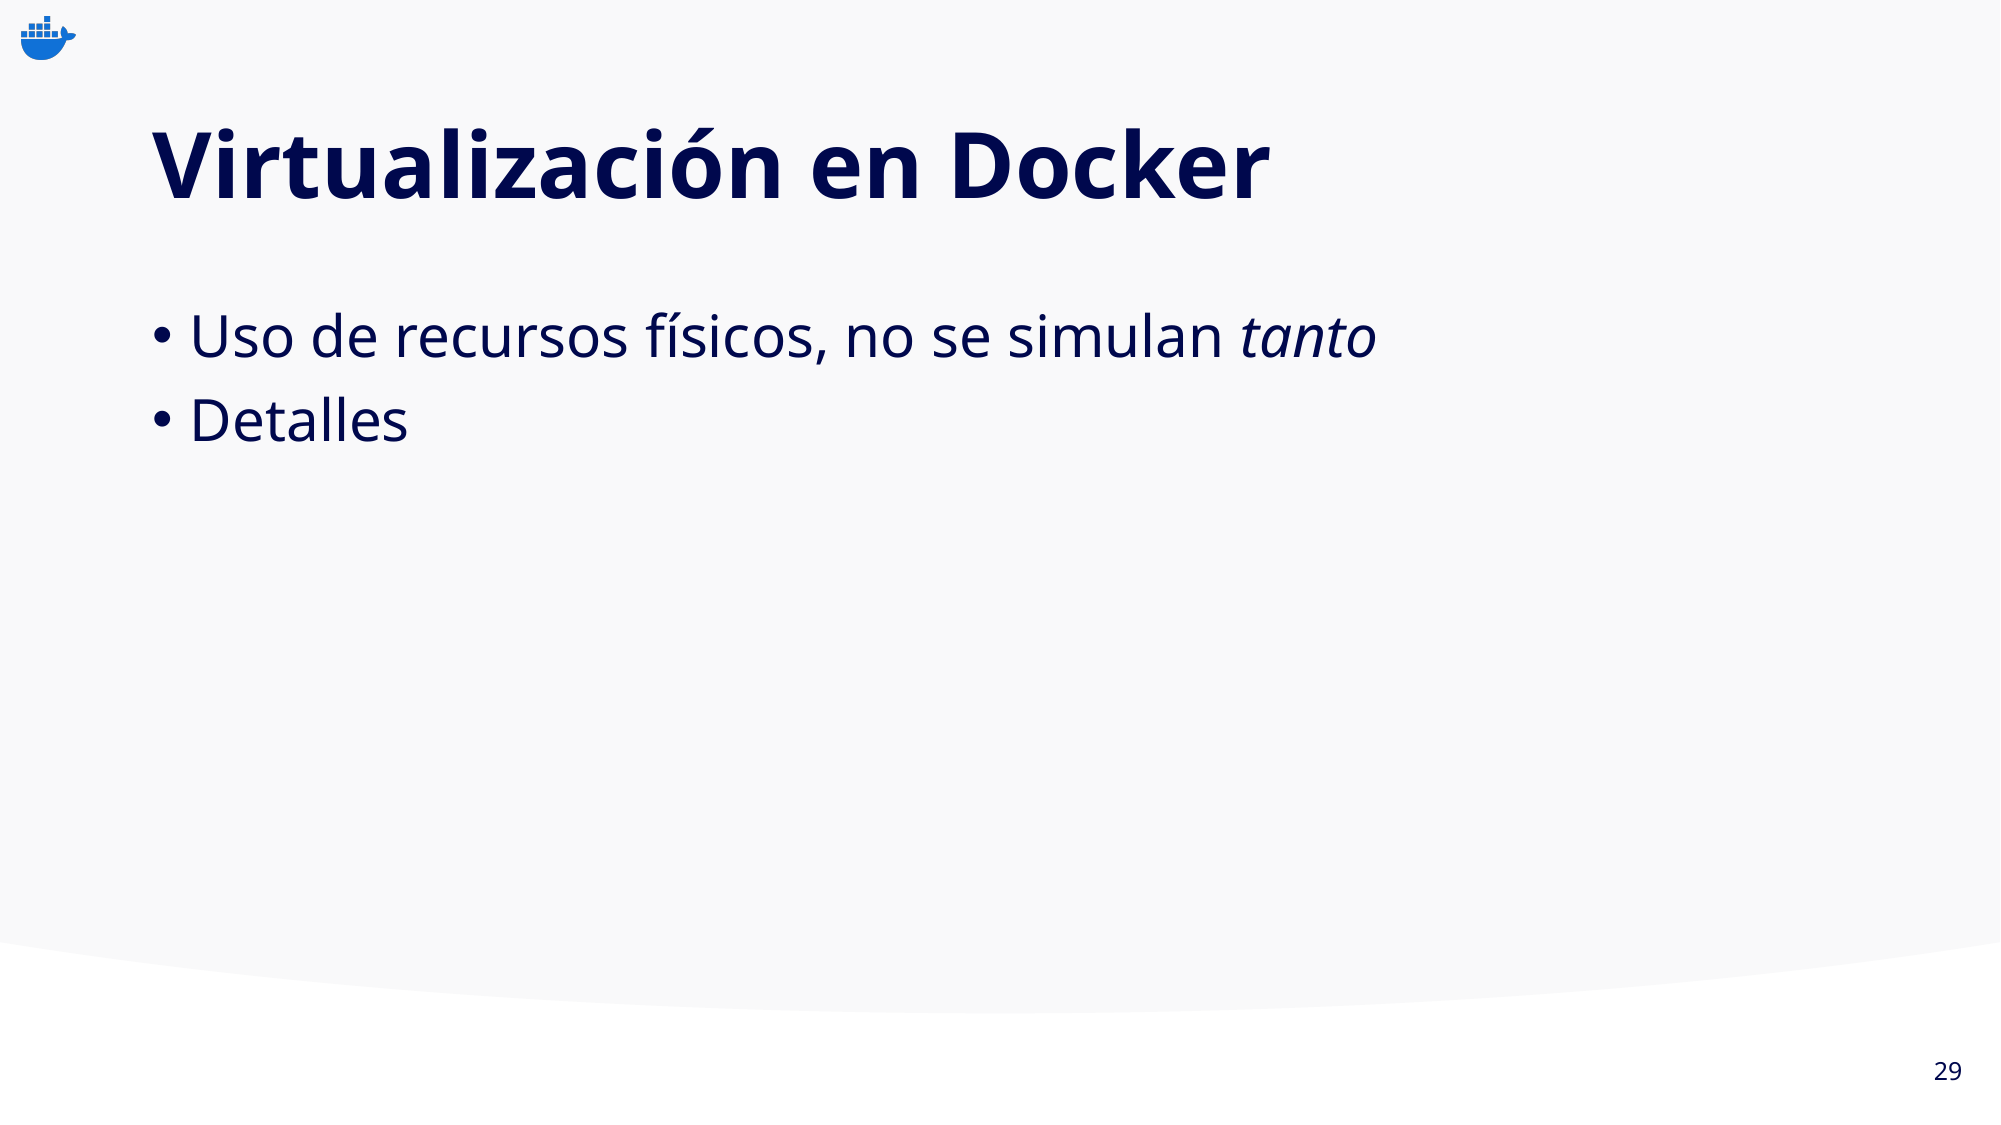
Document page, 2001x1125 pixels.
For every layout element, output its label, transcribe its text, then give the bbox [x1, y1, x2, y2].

title Virtualización en Docker [137, 59, 1863, 278]
slide_number 29 [1527, 1042, 1978, 1103]
picture [21, 16, 76, 60]
list Uso de recursos físicos, no se simulan tanto Detalles [137, 299, 1863, 1014]
